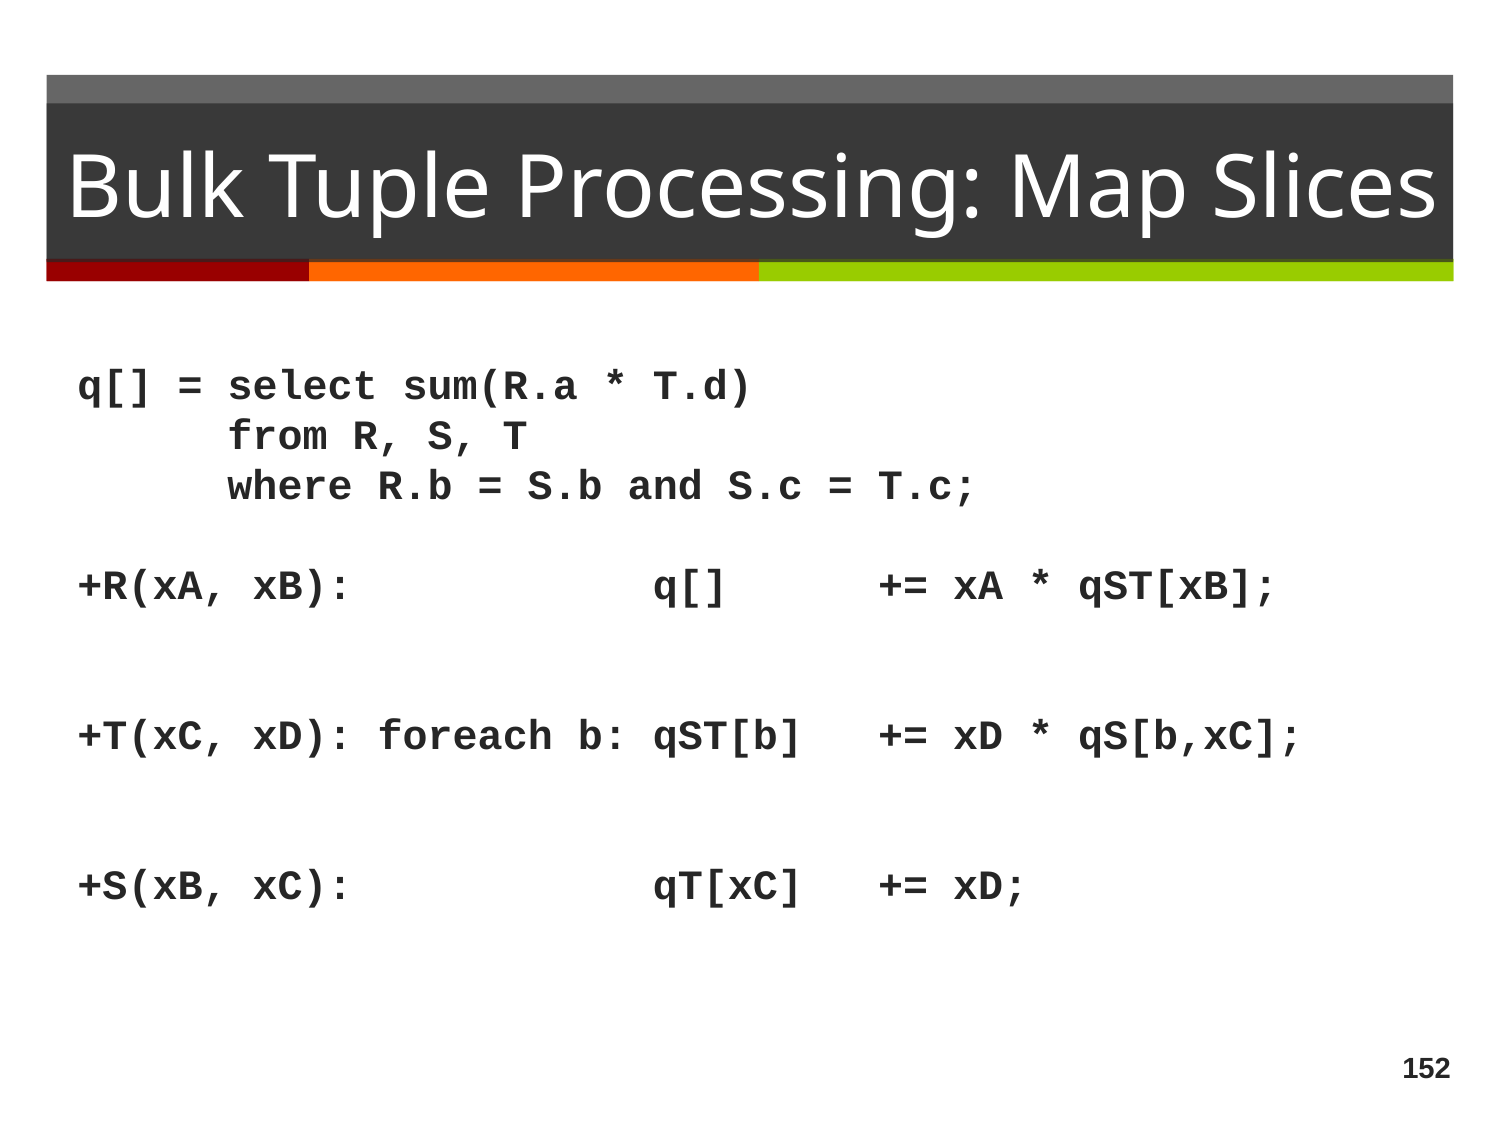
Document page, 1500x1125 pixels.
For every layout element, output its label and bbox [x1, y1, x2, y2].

text_box [62, 349, 1453, 1005]
title [46, 103, 1454, 263]
